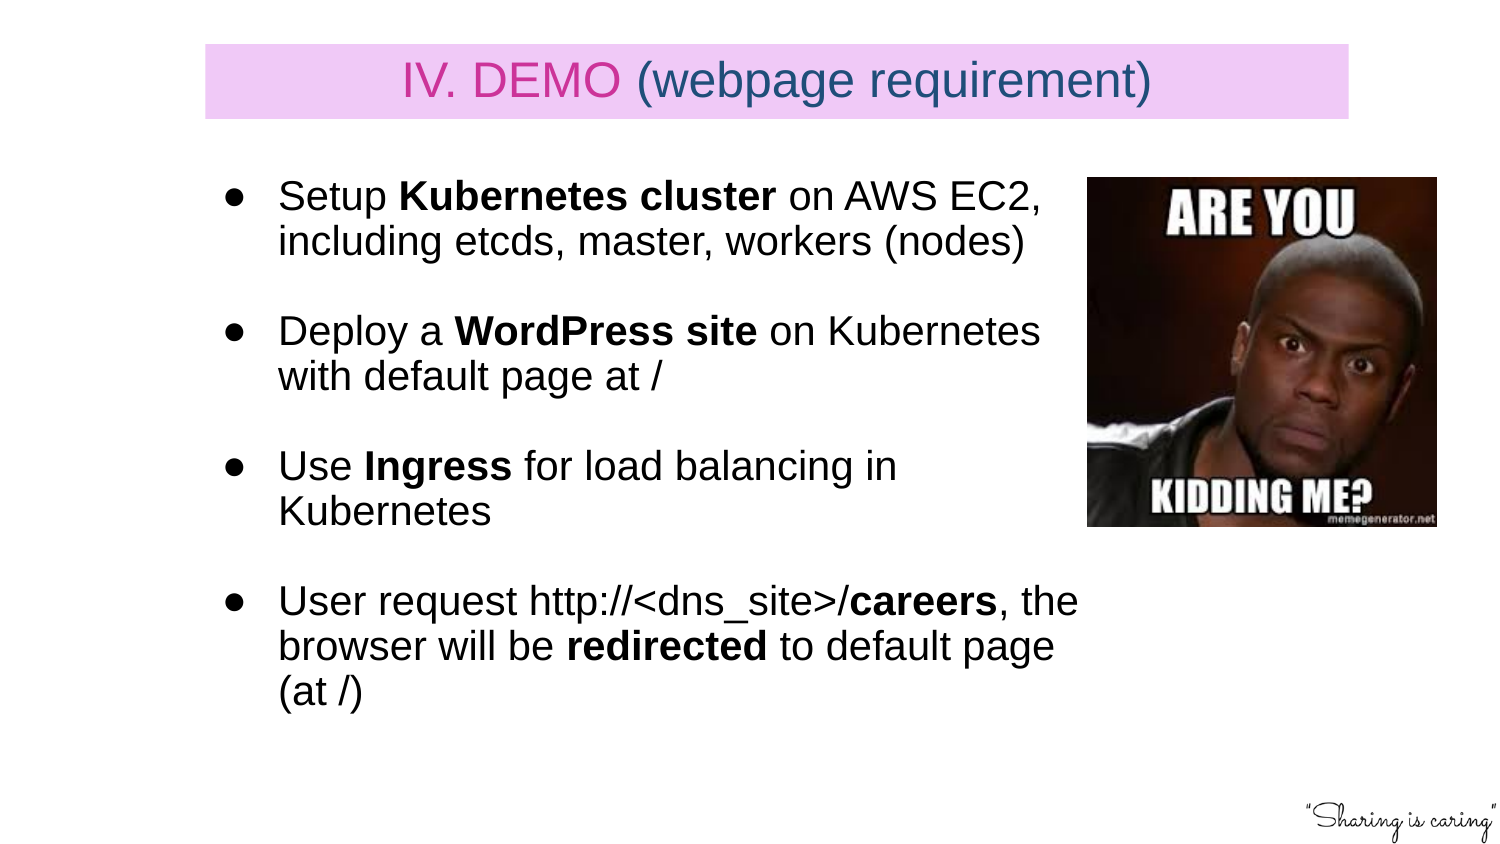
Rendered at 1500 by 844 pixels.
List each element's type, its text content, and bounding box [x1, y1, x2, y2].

picture [1087, 177, 1437, 527]
list Setup Kubernetes cluster on AWS EC2, including etcds, master, workers (nodes) Deploy a WordPress site on Kubernetes with default page at / Use Ingress for load balancing in Kubernetes User request http://<dns_site>/careers, the browser will be redirected to default page (at /) [186, 159, 1124, 638]
text_box IV. DEMO (webpage requirement) [205, 44, 1349, 119]
picture [1302, 797, 1500, 844]
